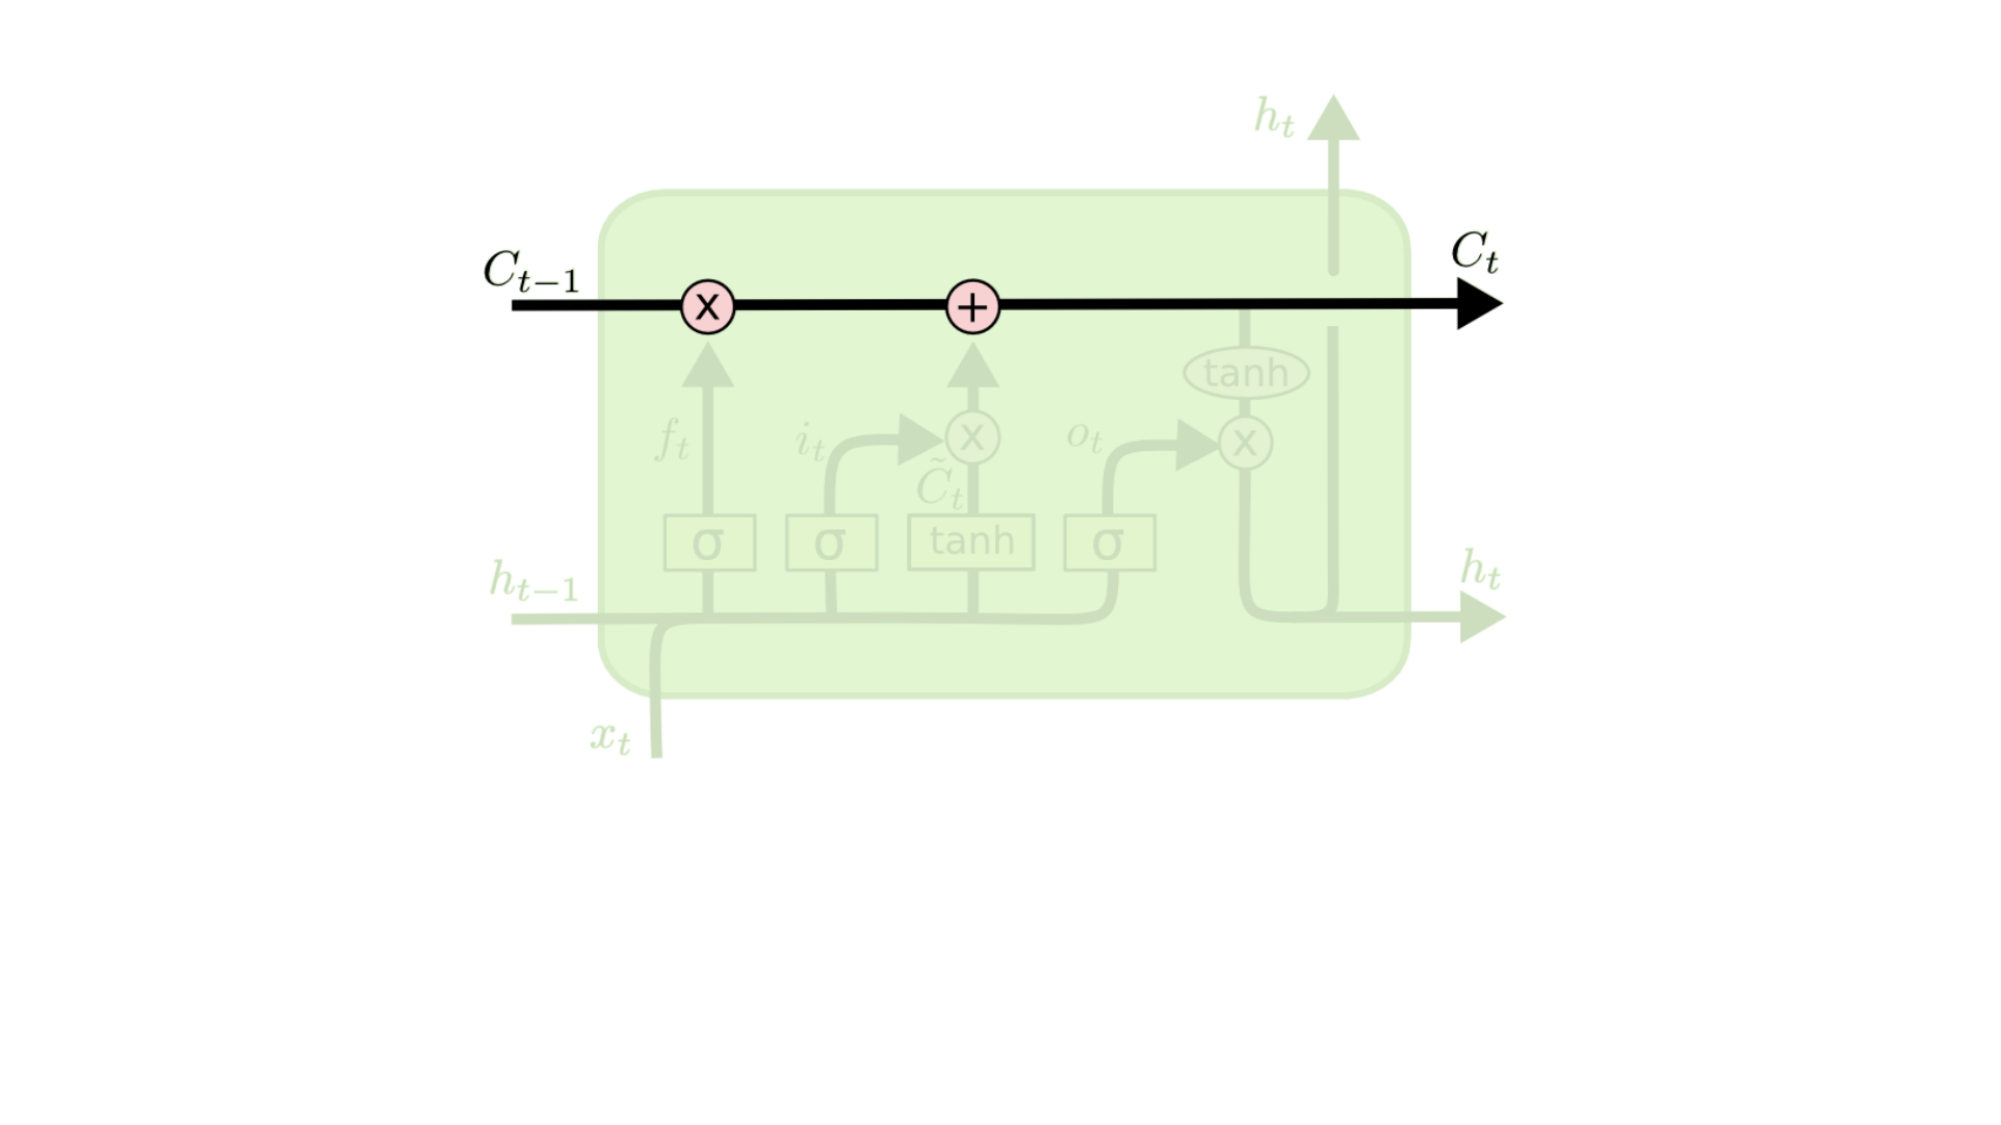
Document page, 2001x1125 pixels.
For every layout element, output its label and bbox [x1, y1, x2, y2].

picture [365, 19, 1636, 813]
